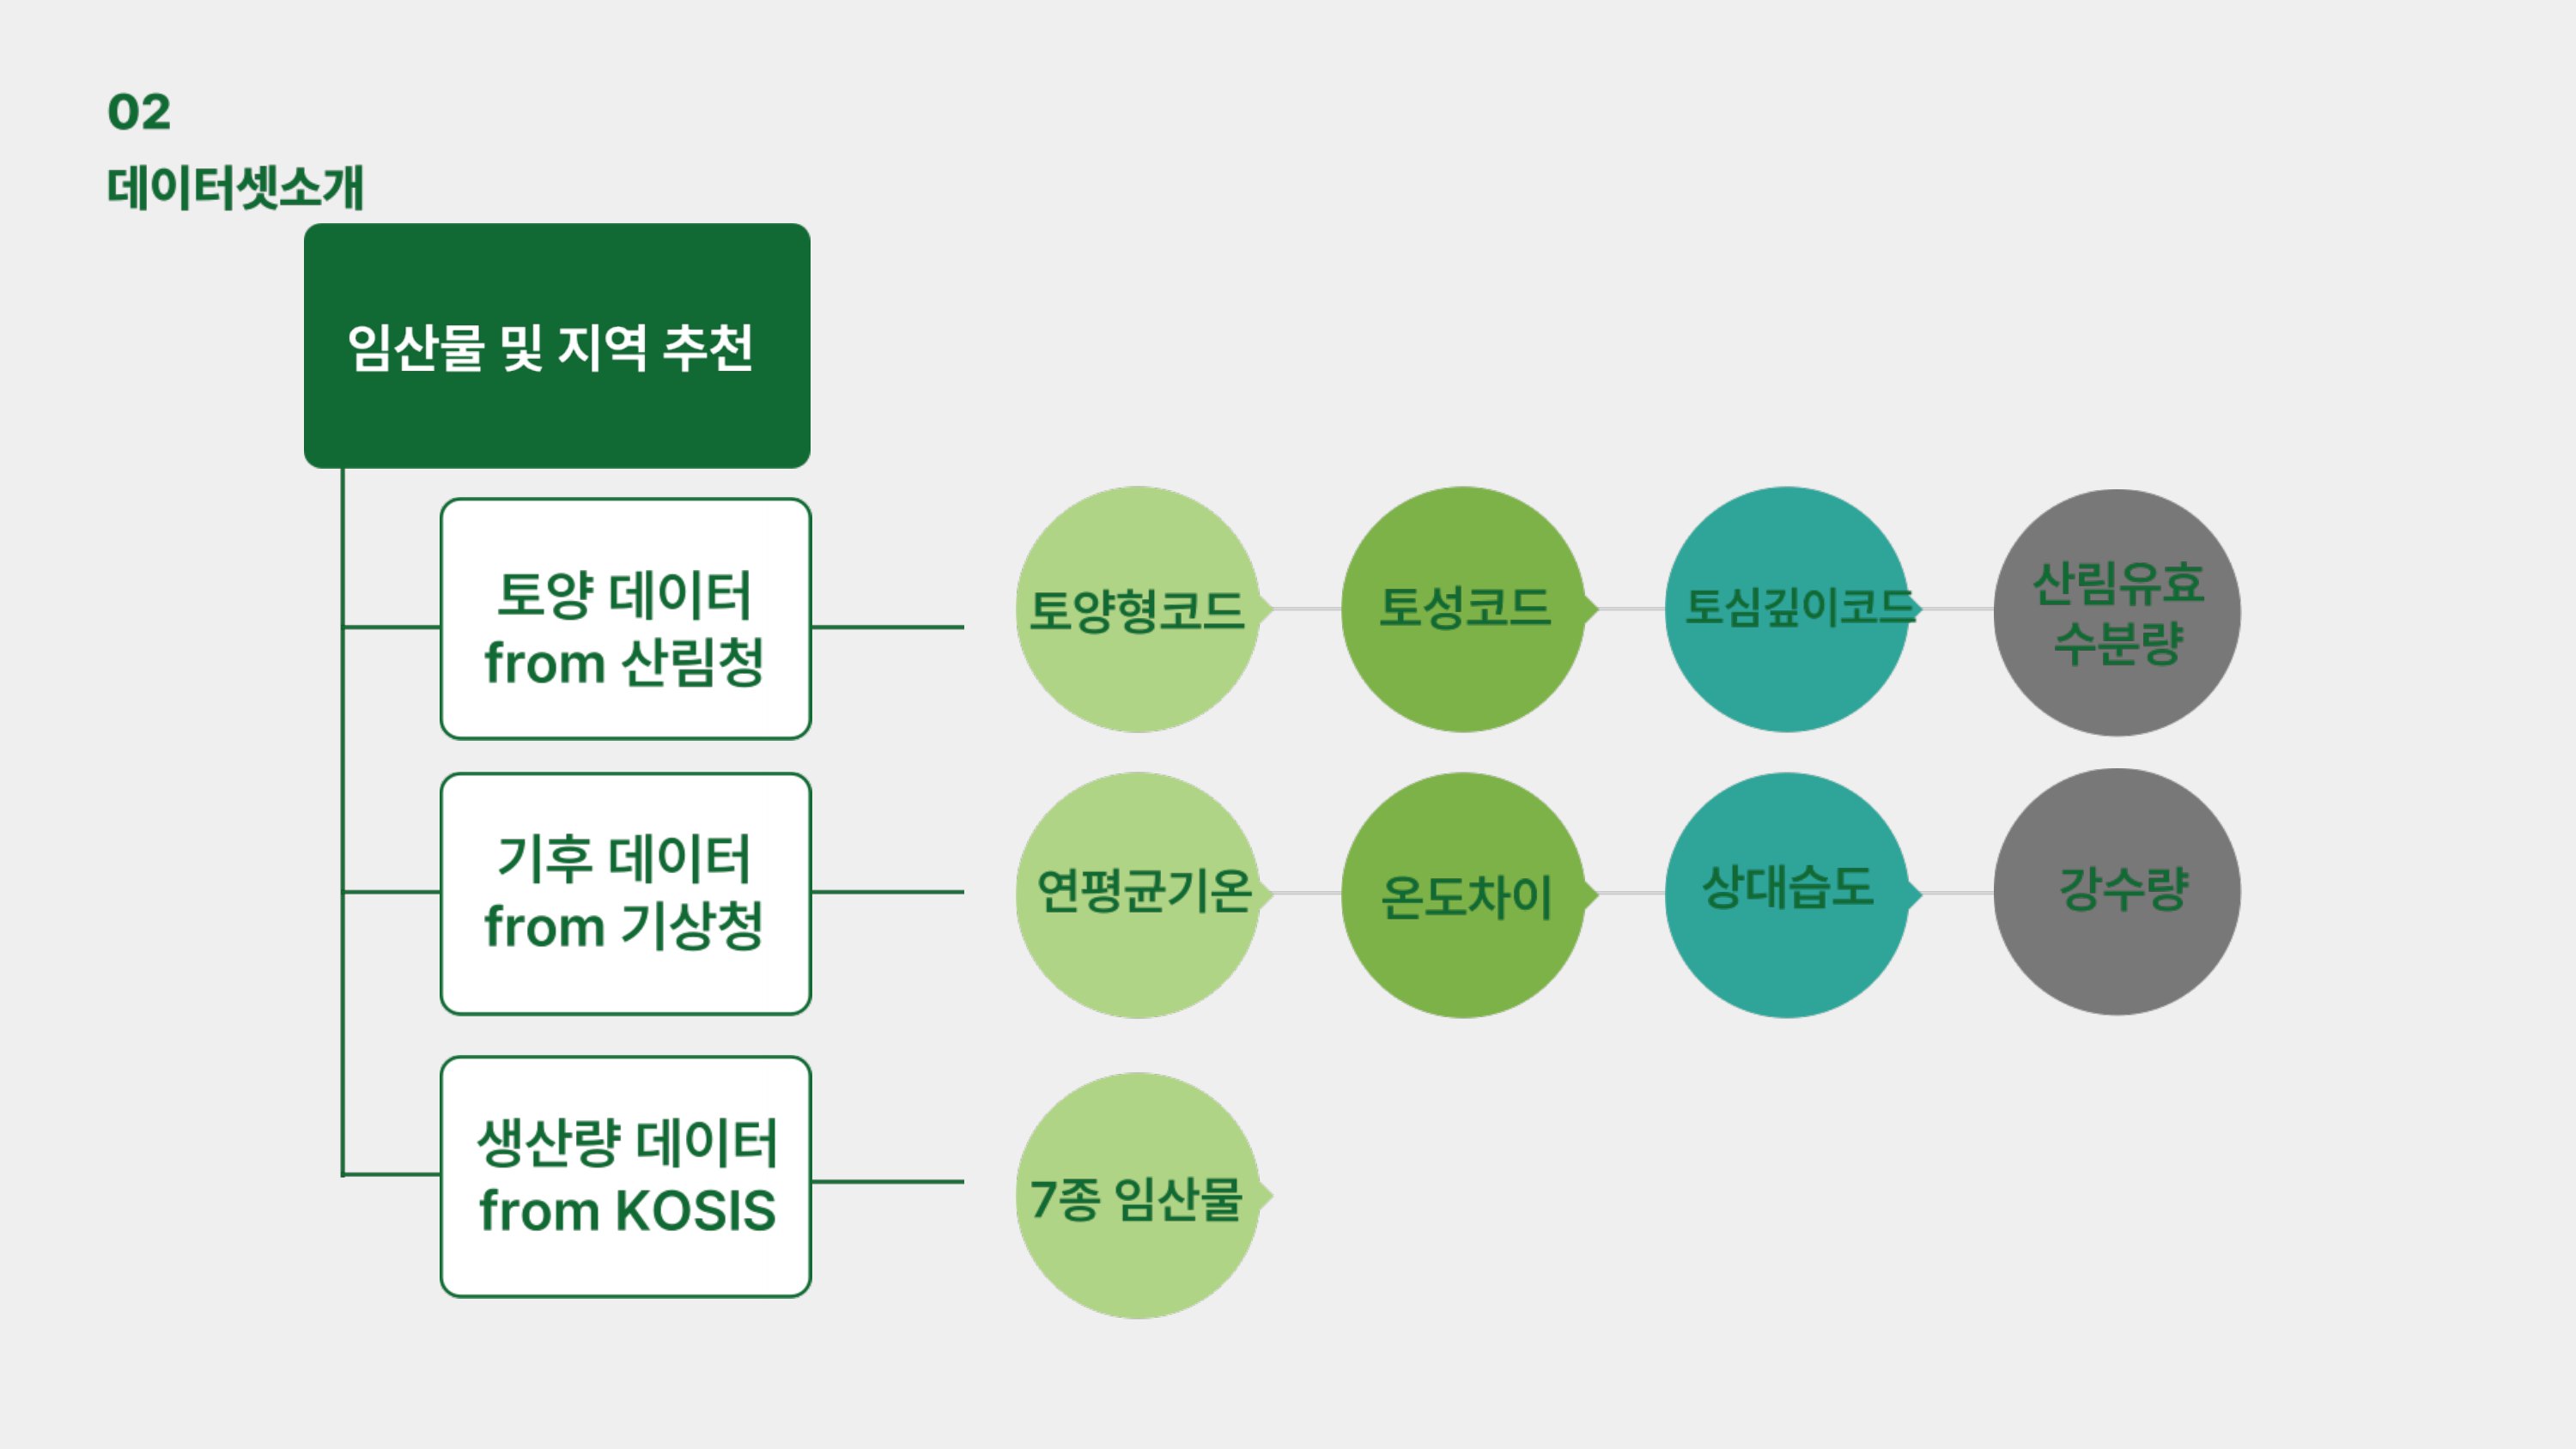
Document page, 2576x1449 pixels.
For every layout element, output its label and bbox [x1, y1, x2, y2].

picture [0, 44, 2348, 1320]
